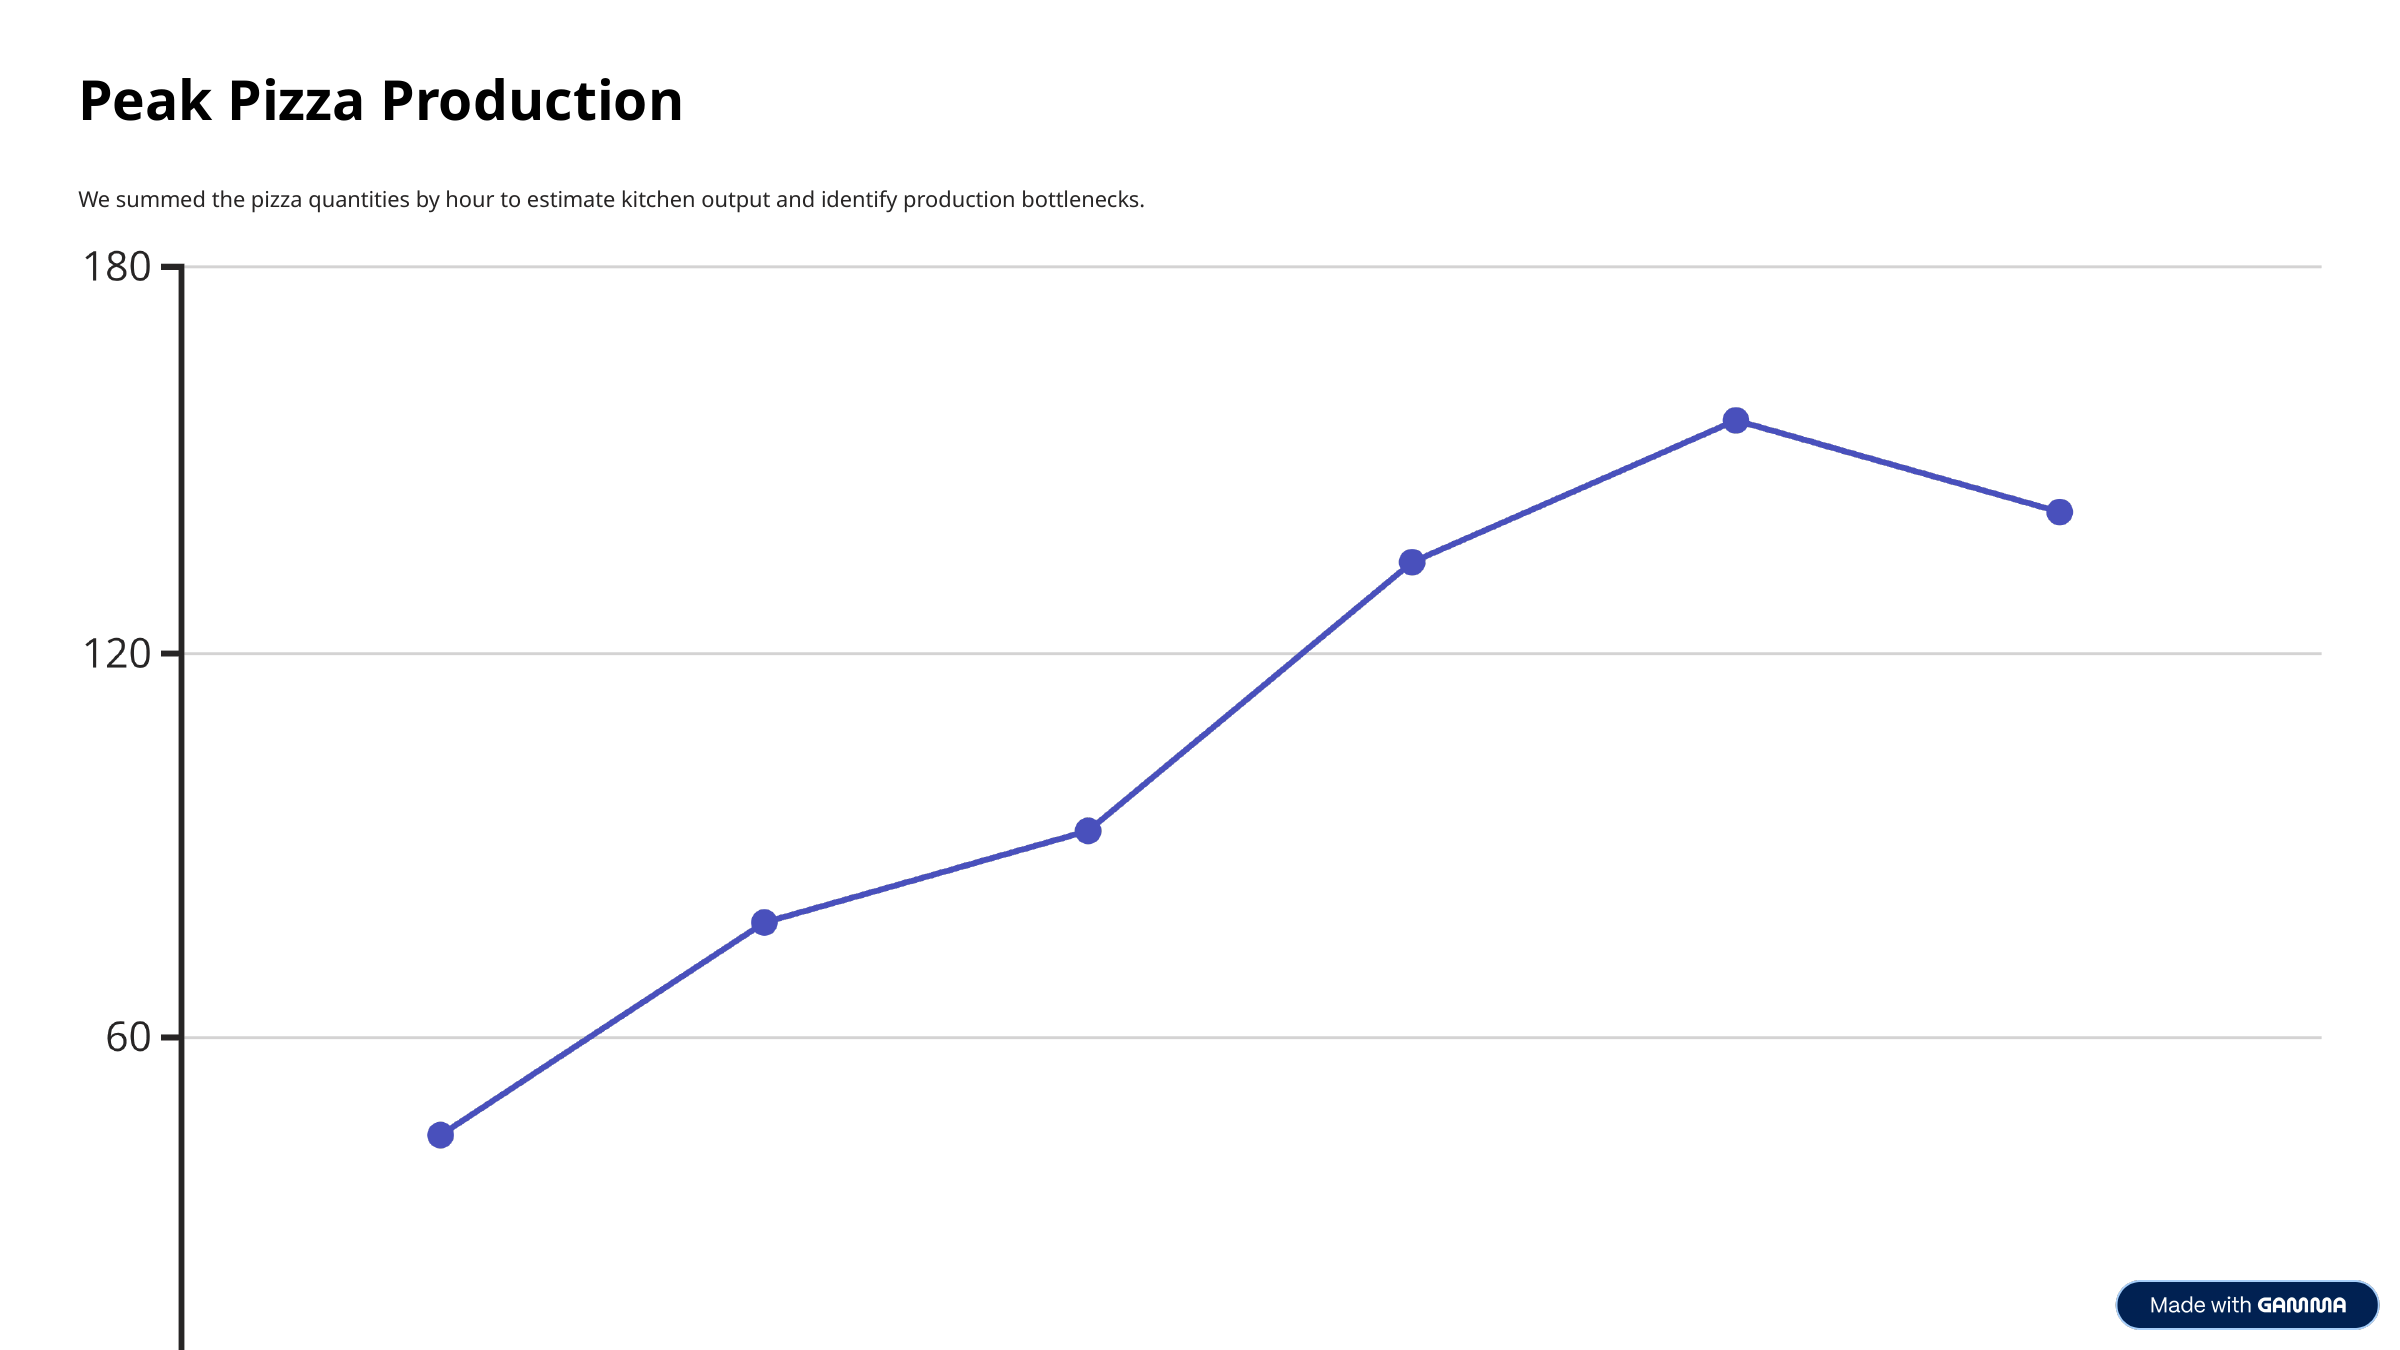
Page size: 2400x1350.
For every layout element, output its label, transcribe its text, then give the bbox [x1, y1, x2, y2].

picture [78, 237, 2389, 1350]
text_box We summed the pizza quantities by hour to estimate kitchen output and identify production bottlenecks. [78, 176, 2322, 212]
text_box Peak Pizza Production [78, 61, 688, 132]
